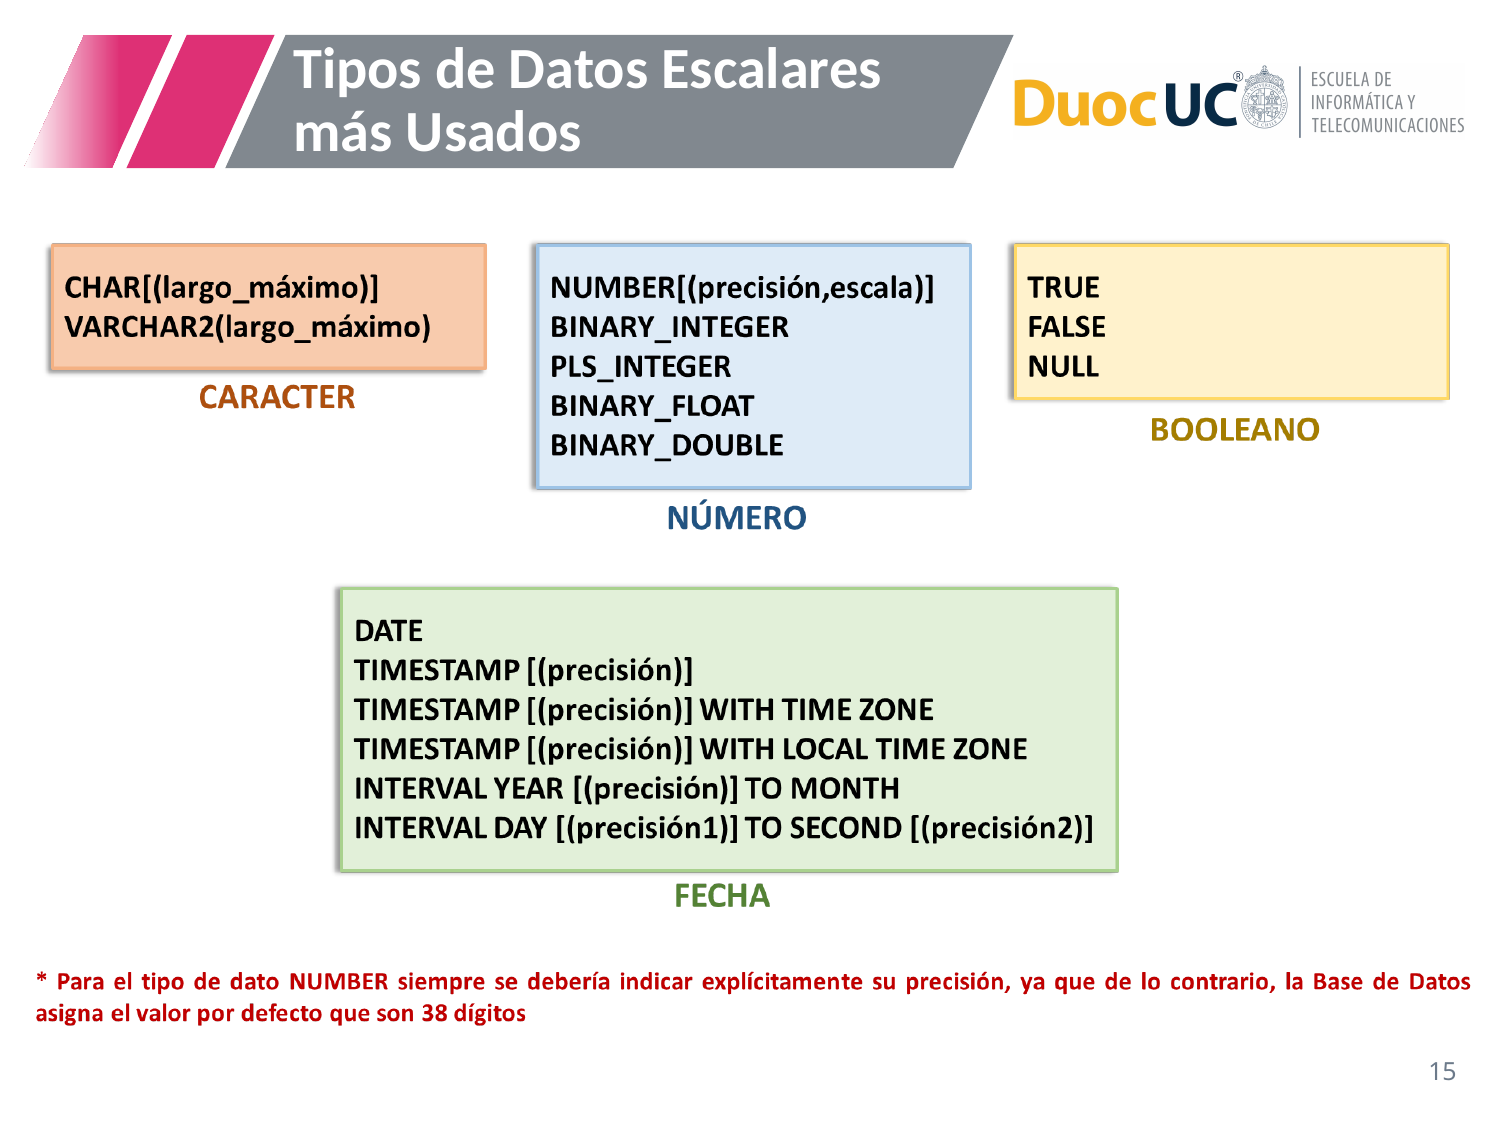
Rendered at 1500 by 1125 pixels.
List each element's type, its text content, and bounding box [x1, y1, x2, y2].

title Tipos de Datos Escalares más Usados [278, 34, 983, 169]
picture [19, 236, 1487, 1044]
picture [1013, 63, 1465, 140]
